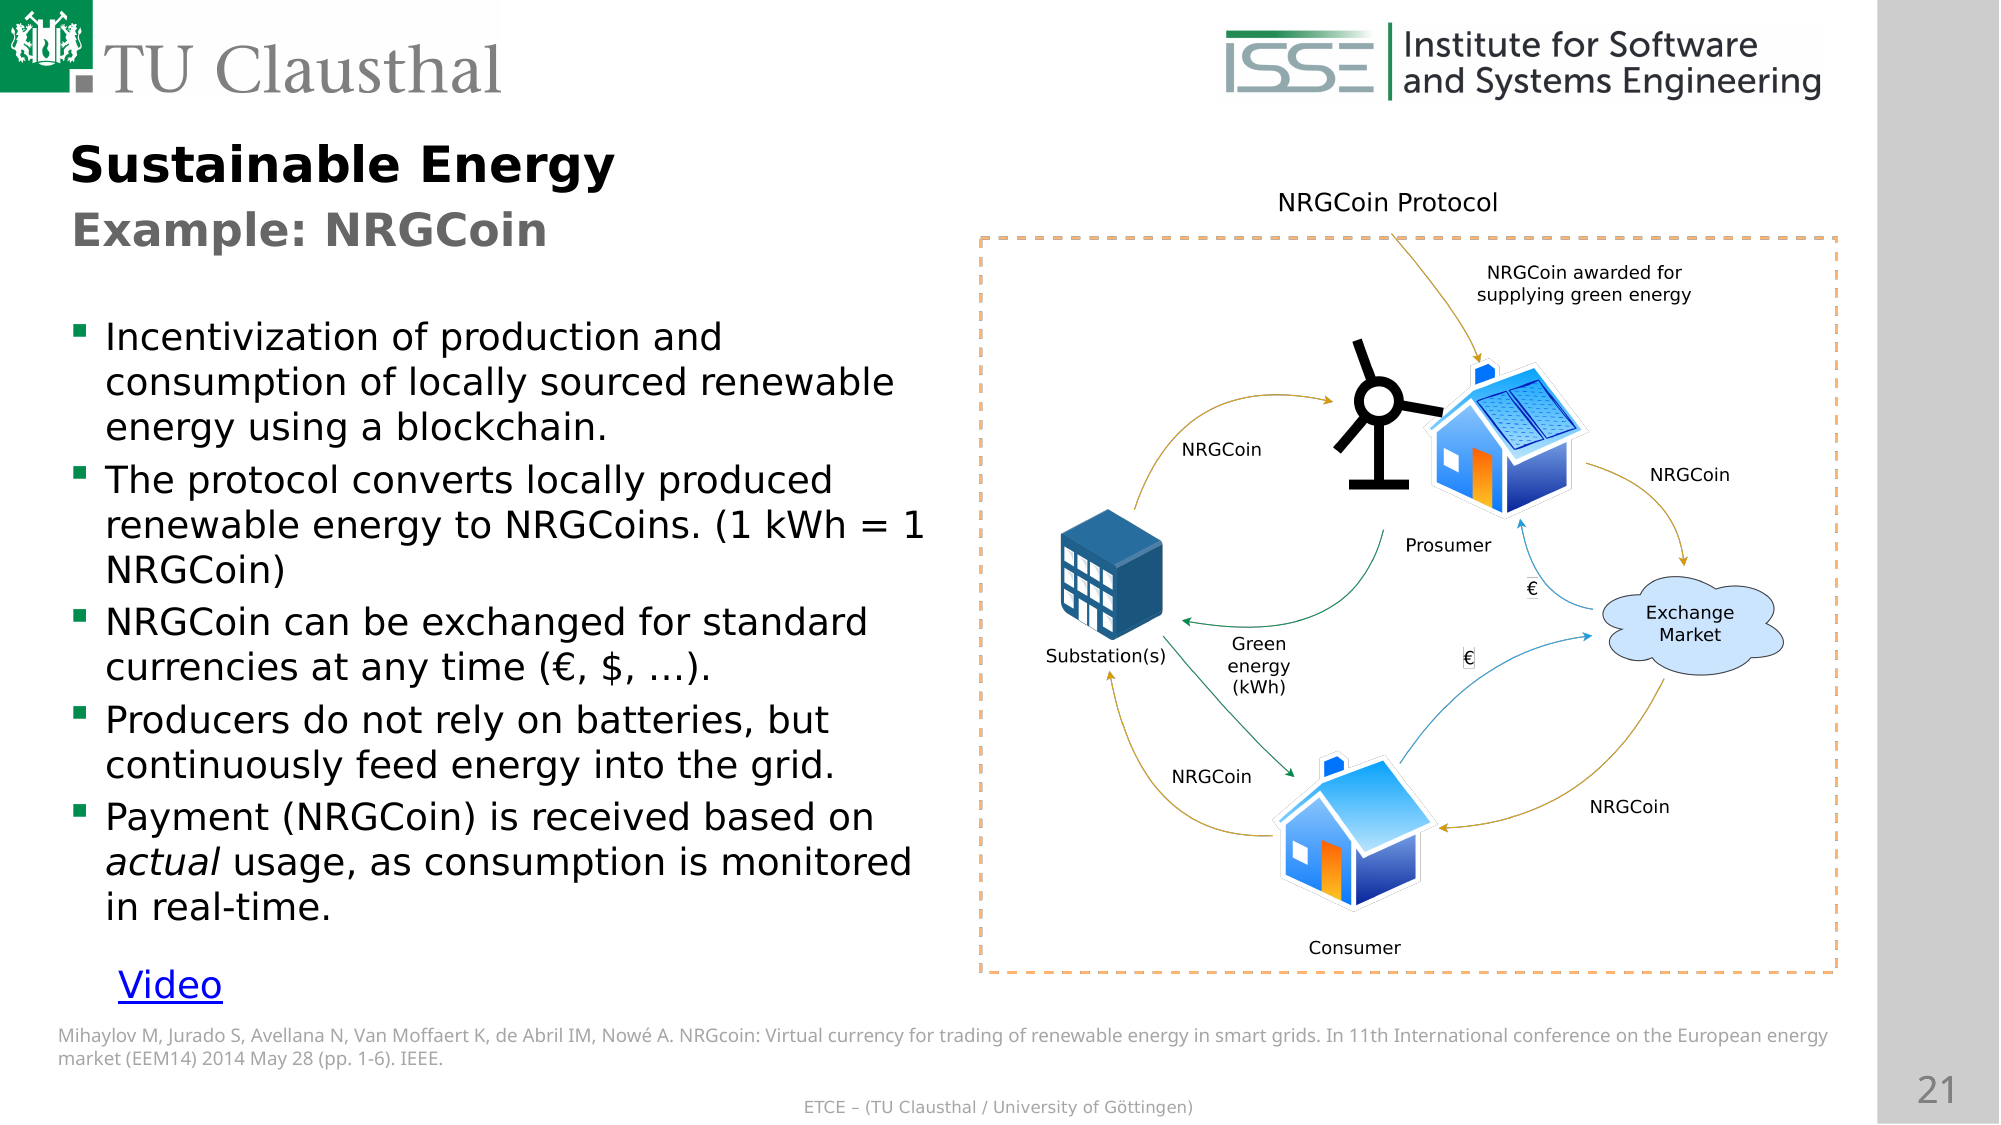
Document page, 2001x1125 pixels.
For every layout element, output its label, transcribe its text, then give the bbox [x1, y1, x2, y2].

text_box Sustainable Energy [54, 125, 1818, 207]
picture [1218, 22, 1826, 107]
picture [979, 187, 1838, 975]
picture [0, 0, 501, 93]
text_box Video [103, 954, 1092, 1013]
text_box Example: NRGCoin [70, 188, 979, 269]
text_box Incentivization of production and consumption of locally sourced renewable energy using a blockchain. The protocol converts locally produced renewable energy to NRGCoins. (1 kWh = 1 NRGCoin) NRGCoin can be exchanged for standard currencies at any time (€, $, …). Producers do not rely on batteries, but continuously feed energy into the grid. Payment (NRGCoin) is received based on actual usage, as consumption is monitored in real-time. [54, 208, 975, 1016]
text_box Mihaylov M, Jurado S, Avellana N, Van Moffaert K, de Abril IM, Nowé A. NRGcoin: Virtual currency for trading of renewable energy in smart grids. In 11th International conference on the European energy market (EEM14) 2014 May 28 (pp. 1-6). IEEE. [43, 1016, 1875, 1076]
